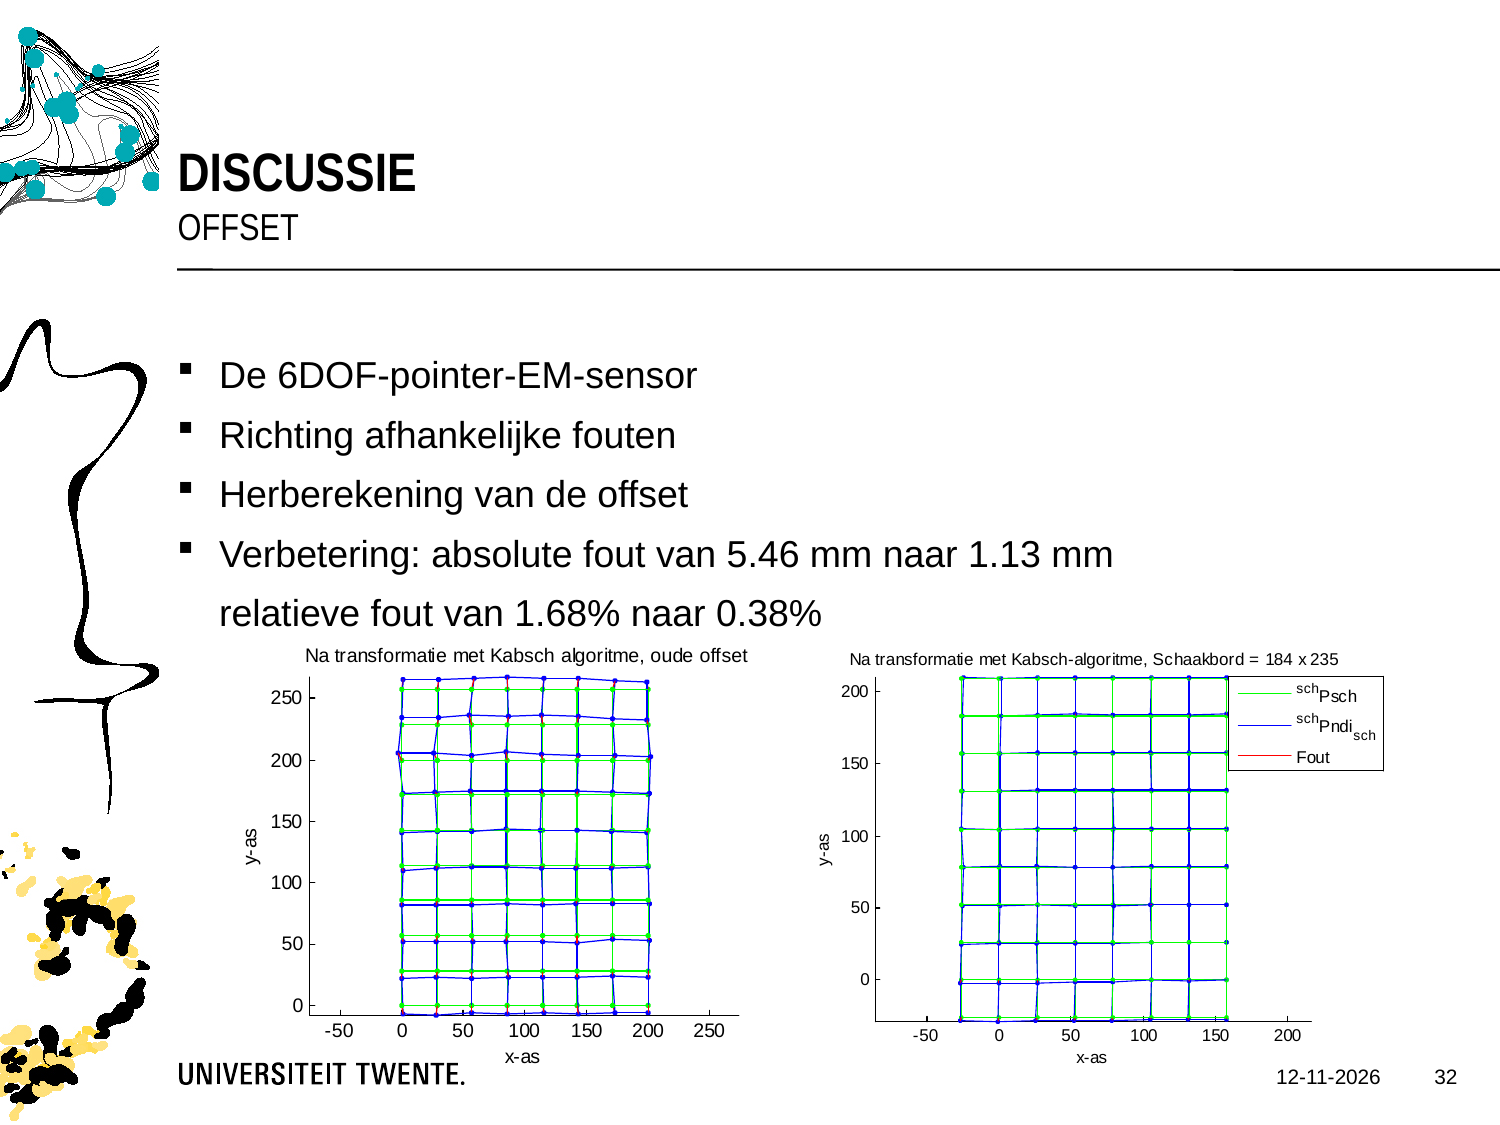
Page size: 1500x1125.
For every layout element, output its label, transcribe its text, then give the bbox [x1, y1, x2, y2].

picture [229, 644, 1387, 1071]
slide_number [1241, 1049, 1395, 1125]
list Discussie [177, 81, 1454, 200]
picture [0, 0, 159, 1125]
list Offset [177, 200, 1454, 249]
list De 6DOF-pointer-EM-sensor Richting afhankelijke fouten Herberekening van de offset Verbetering: absolute fout van 5.46 mm naar 1.13 mm relatieve fout van 1.68% naar 0.38% [176, 336, 1458, 921]
slide_number 32 [1395, 1049, 1458, 1125]
